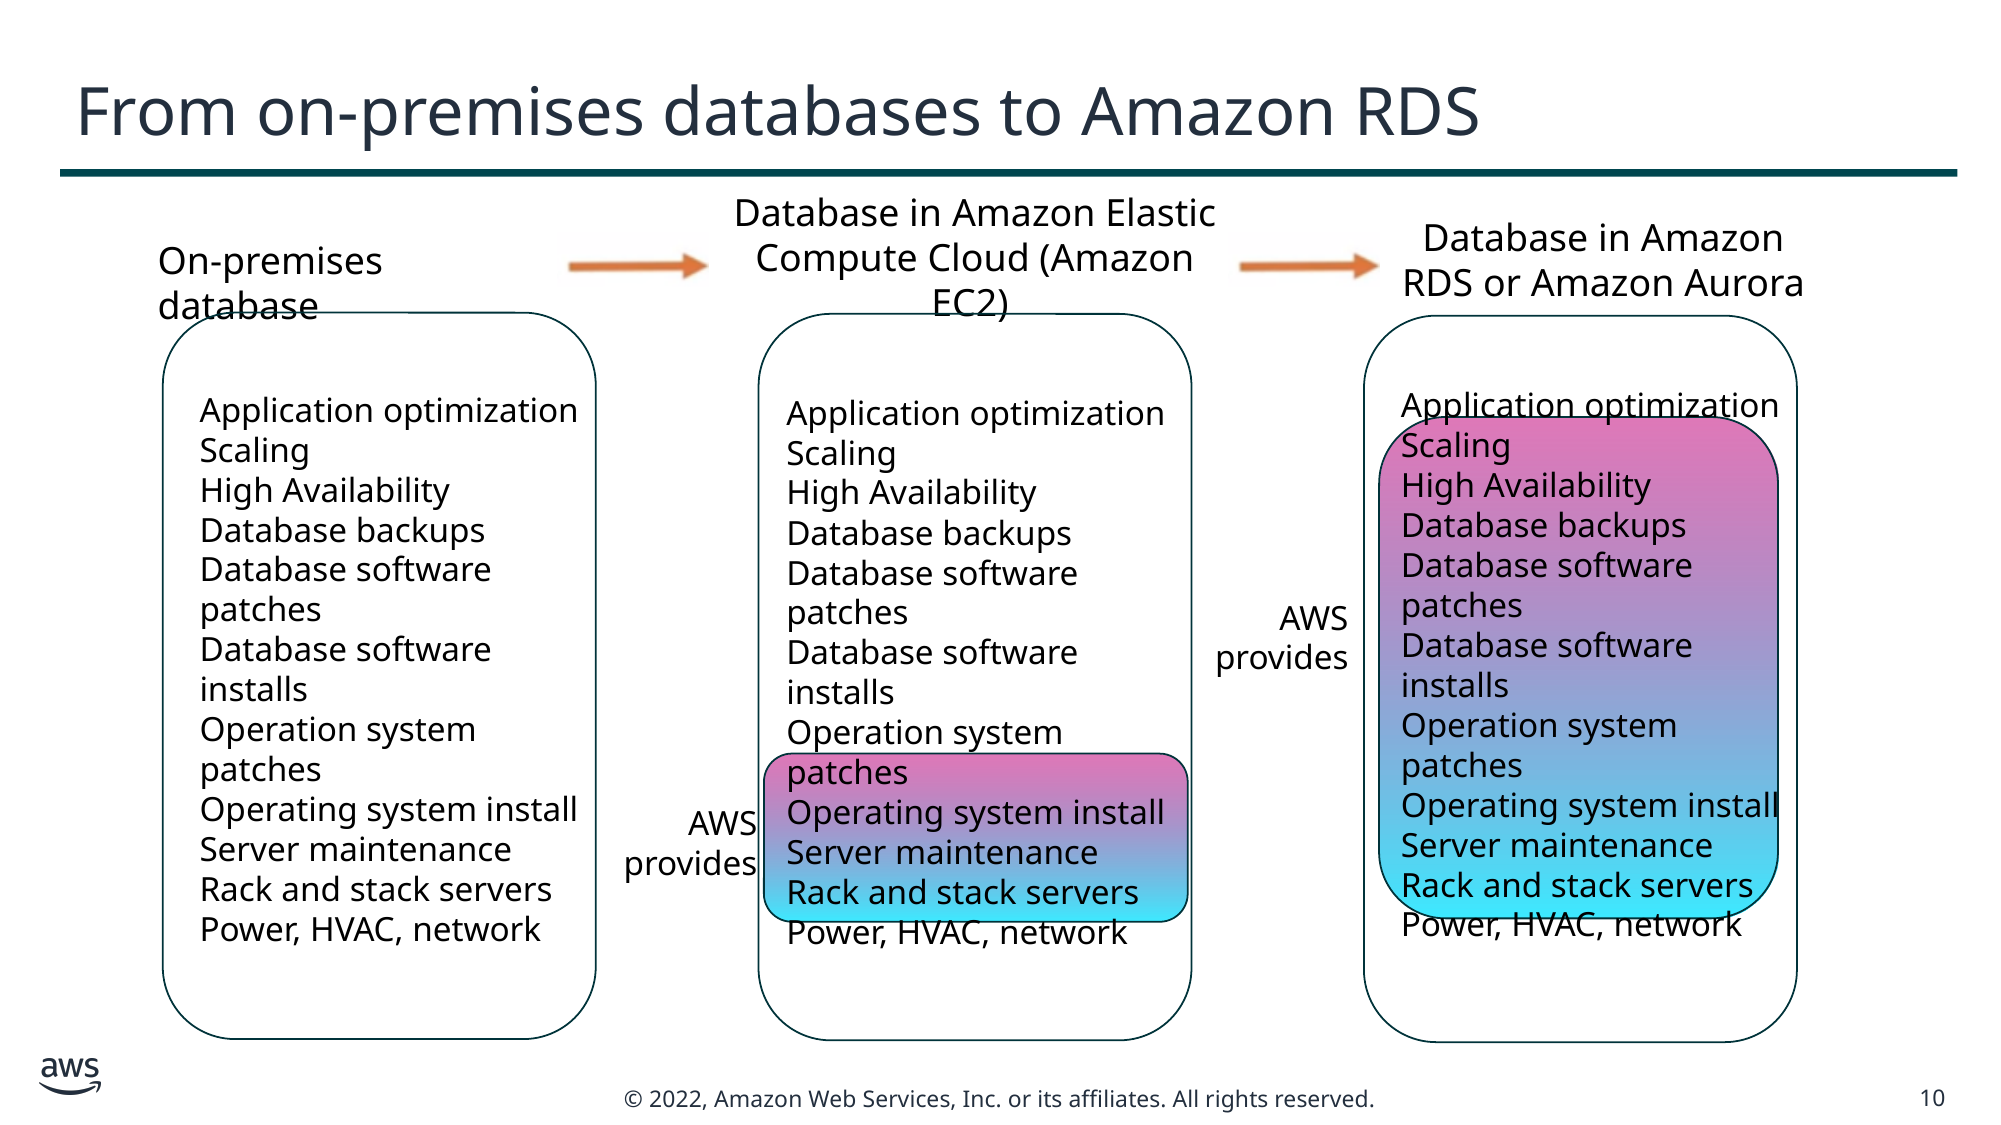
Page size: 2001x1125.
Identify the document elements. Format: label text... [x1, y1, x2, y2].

picture [557, 232, 709, 287]
text_box Database in Amazon Elastic Compute Cloud (Amazon EC2) [705, 181, 1245, 332]
text_box Database in Amazon RDS or Amazon Aurora [1369, 206, 1838, 312]
text_box [1183, 764, 1189, 911]
text_box [161, 311, 597, 1040]
title From on-premises databases to Amazon RDS [60, 49, 1958, 170]
text_box Application optimization Scaling High Availability Database backups Database software patches Database software installs Operation system patches Operating system install Server maintenance Rack and stack servers Power, HVAC, network [184, 381, 596, 956]
text_box AWS provides [608, 794, 763, 890]
text_box On-premises database [142, 229, 568, 335]
slide_number 10 [1881, 1077, 1961, 1121]
text_box [1378, 452, 1386, 884]
text_box Application optimization Scaling High Availability Database backups Database software patches Database software installs Operation system patches Operating system install Server maintenance Rack and stack servers Power, HVAC, network [1386, 377, 1797, 951]
text_box AWS provides [1200, 589, 1363, 684]
text_box [762, 761, 771, 914]
text_box Application optimization Scaling High Availability Database backups Database software patches Database software installs Operation system patches Operating system install Server maintenance Rack and stack servers Power, HVAC, network [771, 384, 1183, 959]
picture [39, 1058, 101, 1095]
picture [1228, 232, 1380, 287]
text_box [757, 312, 1193, 1042]
text_box [1363, 314, 1798, 1044]
